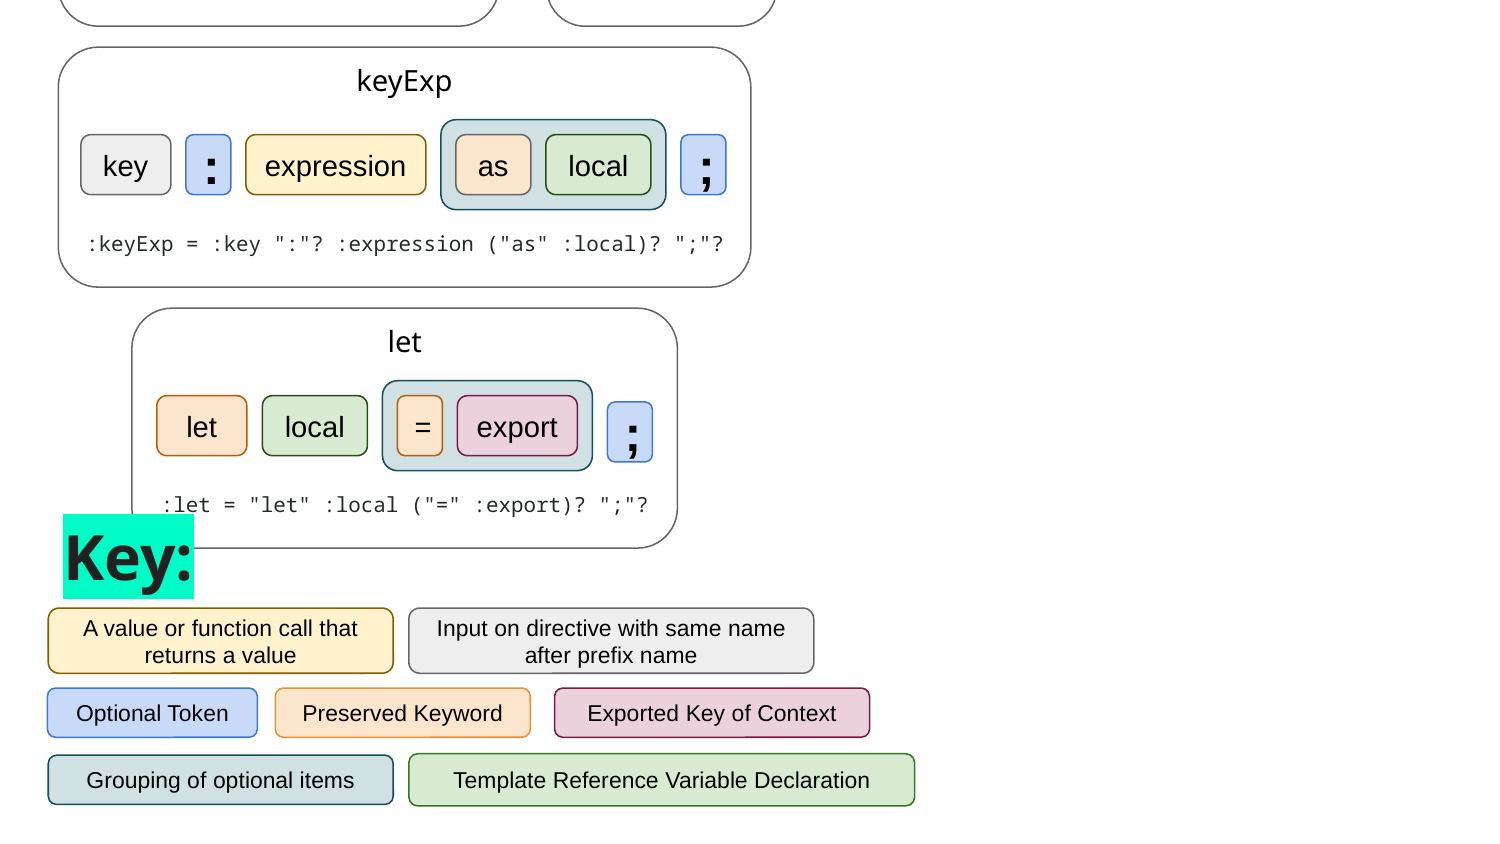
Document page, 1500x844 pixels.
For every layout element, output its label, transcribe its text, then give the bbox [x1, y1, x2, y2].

text_box Exported Key of Context [554, 688, 870, 738]
text_box [548, 0, 775, 27]
text_box let [156, 395, 247, 456]
text_box = [397, 395, 443, 456]
text_box [58, 123, 751, 212]
text_box :let = "let" :local ("=" :export)? ";"? [131, 473, 678, 549]
text_box let [131, 308, 678, 384]
text_box Optional Token [47, 688, 258, 738]
text_box keyExp [58, 47, 751, 123]
text_box [440, 123, 666, 210]
text_box ; [680, 134, 726, 195]
text_box : [185, 134, 231, 195]
text_box Input on directive with same name after prefix name [408, 608, 814, 674]
text_box local [262, 395, 368, 456]
text_box Grouping of optional items [48, 755, 394, 805]
text_box ; [607, 401, 653, 462]
text_box :keyExp = :key ":"? :expression ("as" :local)? ";"? [58, 212, 751, 288]
text_box A value or function call that returns a value [48, 608, 394, 674]
text_box as [455, 134, 531, 195]
text_box [131, 384, 678, 473]
text_box local [545, 134, 651, 195]
text_box [382, 384, 593, 471]
text_box Preserved Keyword [275, 688, 531, 738]
title Key: [48, 484, 509, 608]
text_box export [457, 395, 578, 456]
text_box key [80, 134, 171, 195]
text_box :as = :export "as" :local ";"? [58, 0, 499, 30]
text_box Template Reference Variable Declaration [408, 753, 915, 806]
text_box expression [245, 134, 426, 195]
